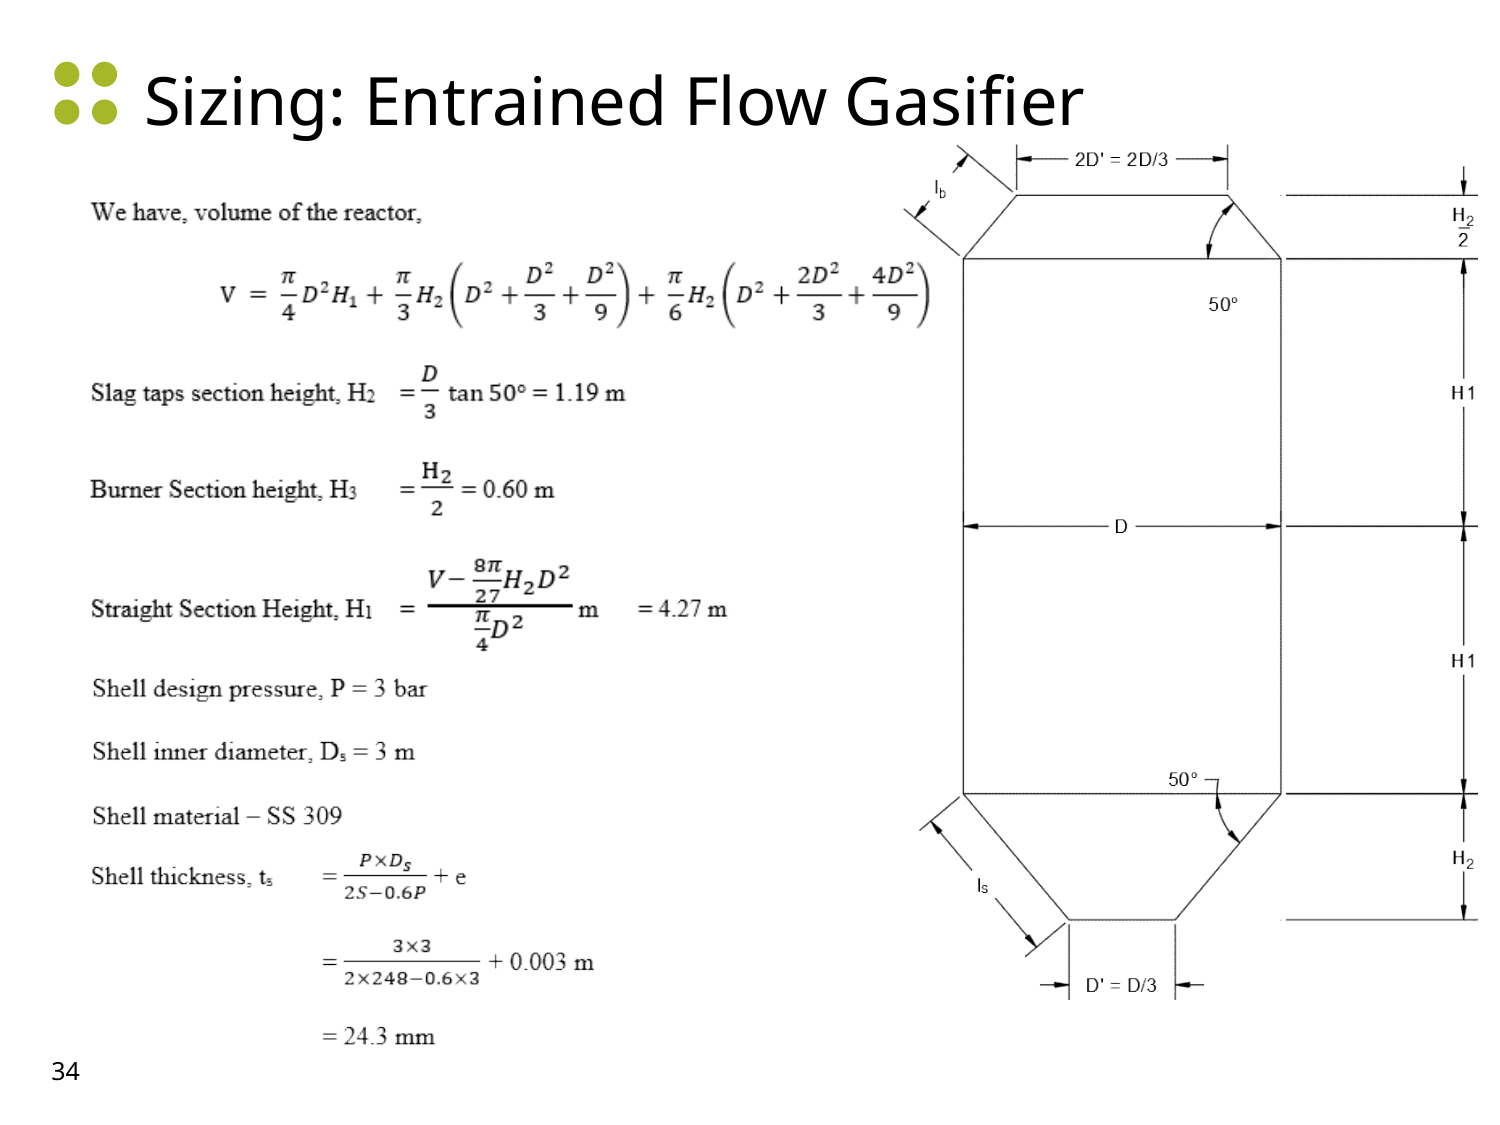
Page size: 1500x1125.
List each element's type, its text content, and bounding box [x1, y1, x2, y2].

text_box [54, 61, 118, 125]
picture [49, 111, 1500, 1074]
text_box Sizing: Entrained Flow Gasifier [129, 51, 1331, 114]
slide_number 34 [9, 1035, 123, 1110]
